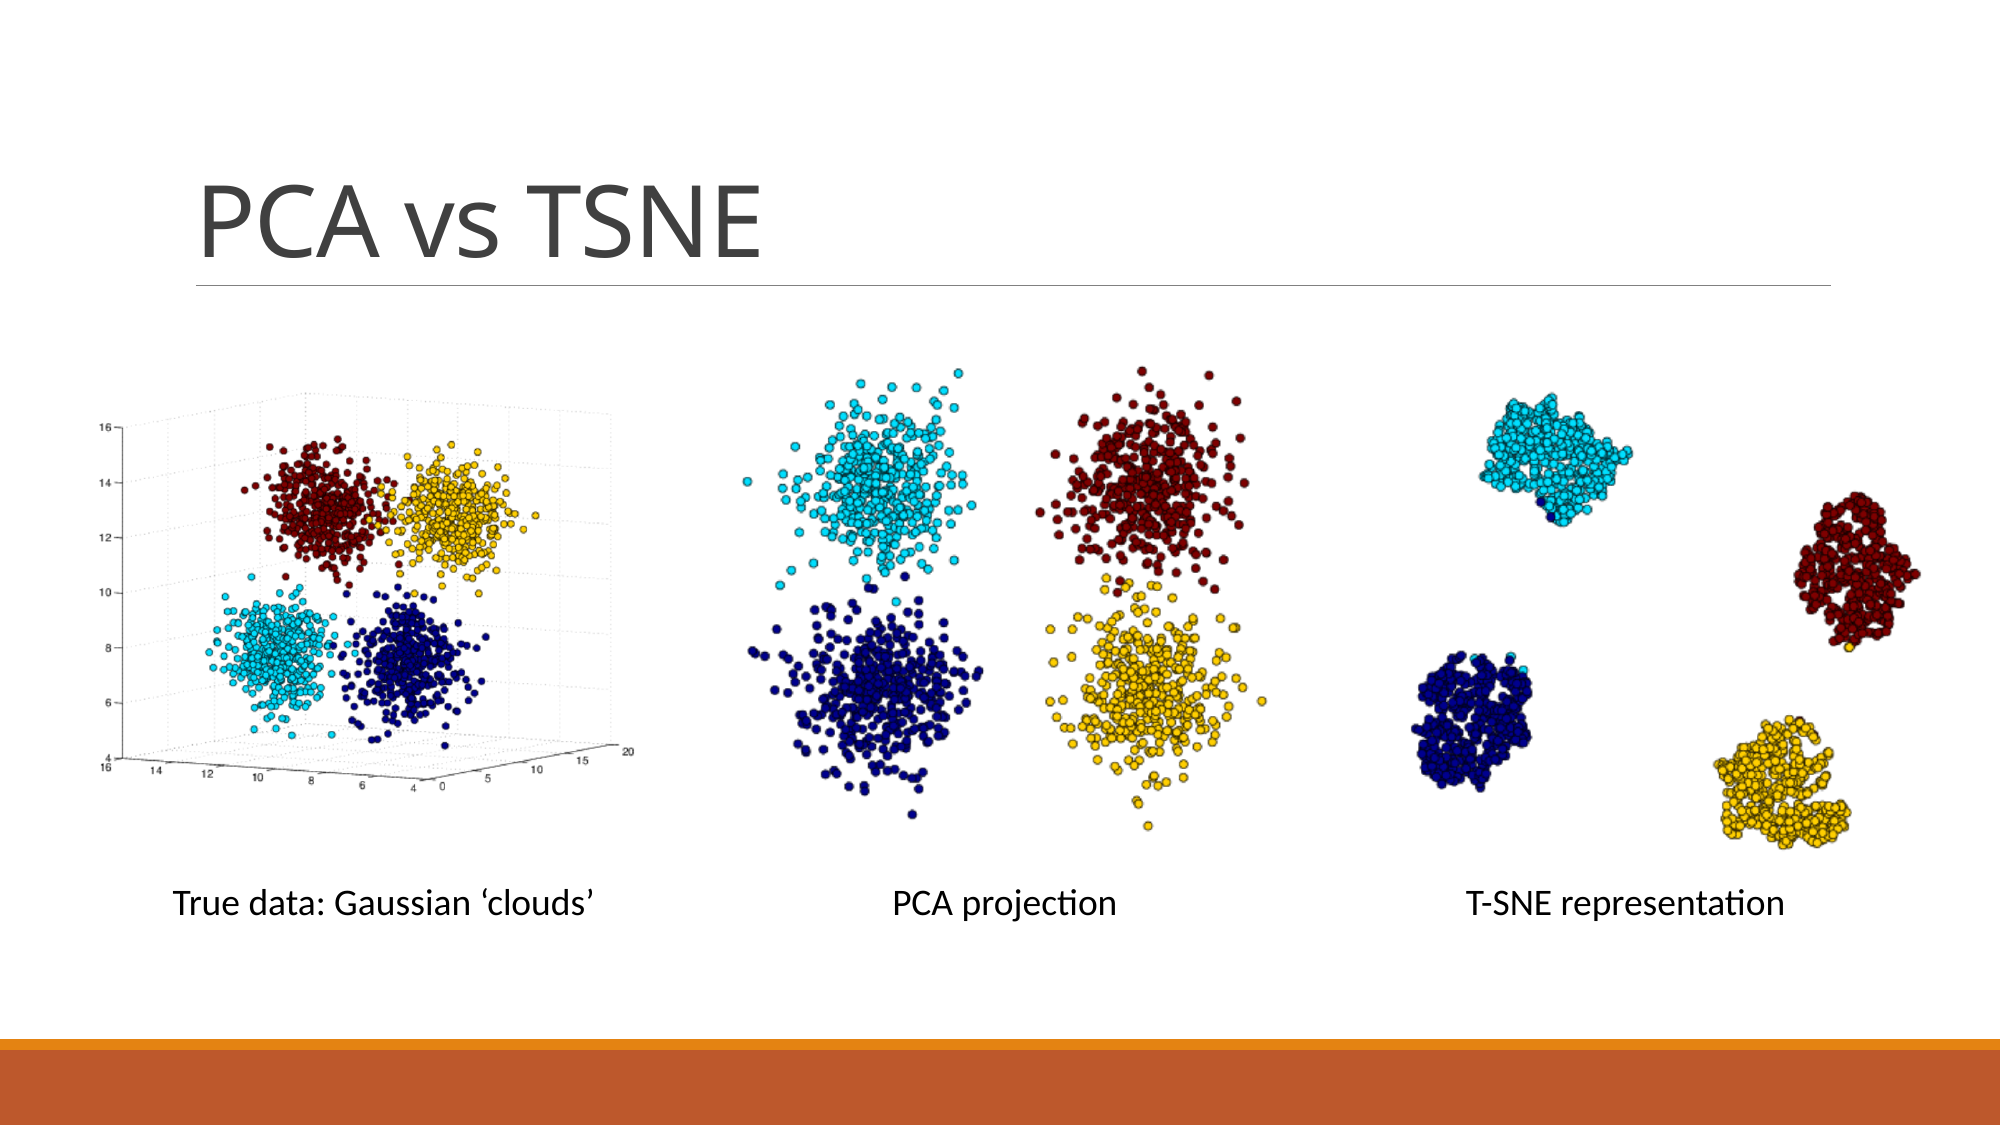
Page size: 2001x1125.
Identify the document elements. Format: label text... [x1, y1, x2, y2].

text_box T-SNE representation [1332, 870, 1920, 931]
text_box True data: Gaussian ‘clouds’ [90, 870, 678, 931]
text_box PCA projection [711, 870, 1299, 931]
picture [89, 382, 641, 812]
title PCA vs TSNE [180, 47, 1830, 285]
picture [733, 358, 1277, 835]
picture [1400, 382, 1932, 858]
